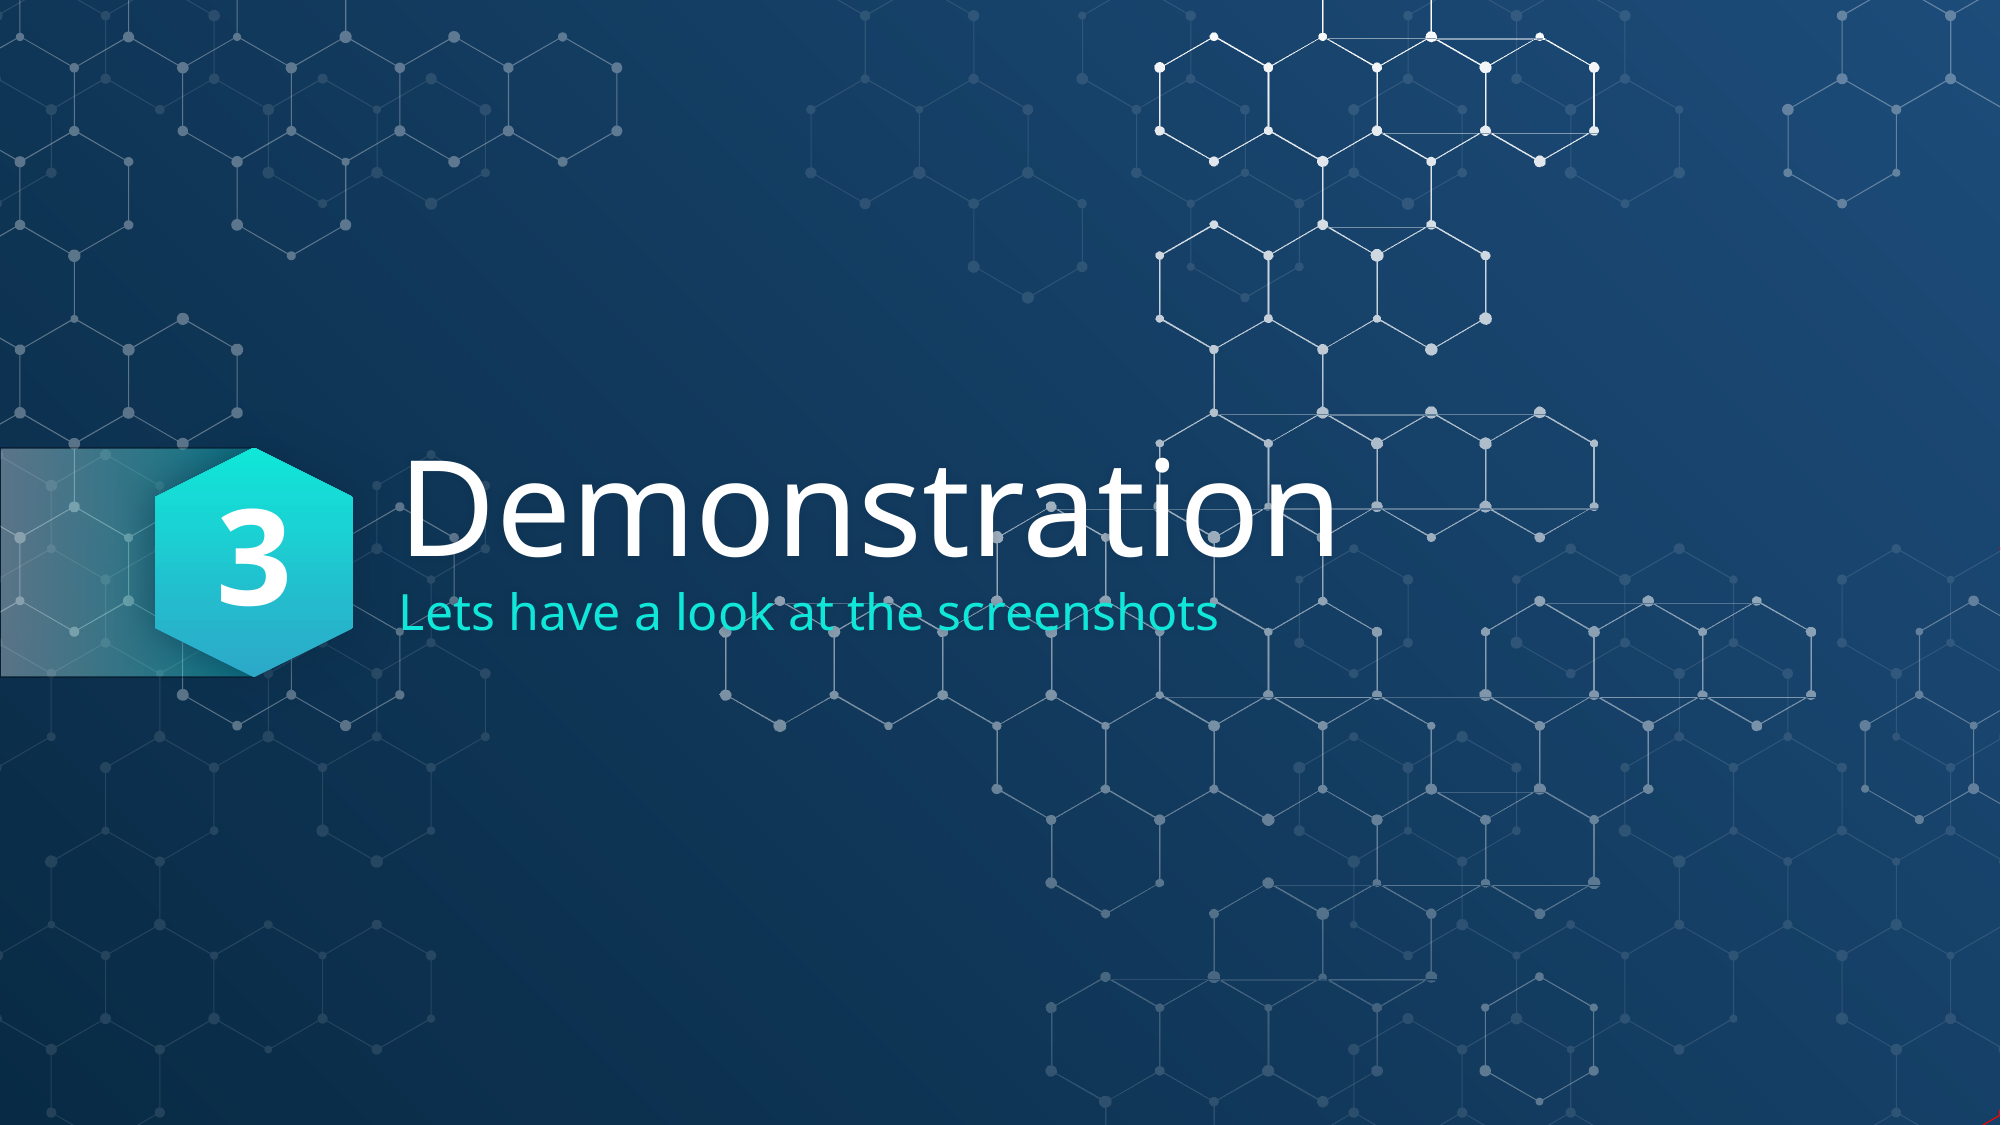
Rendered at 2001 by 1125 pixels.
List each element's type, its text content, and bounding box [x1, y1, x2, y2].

subtitle Lets have a look at the screenshots [398, 580, 1850, 666]
text_box 3 [154, 447, 354, 678]
title Demonstration [398, 451, 1850, 578]
